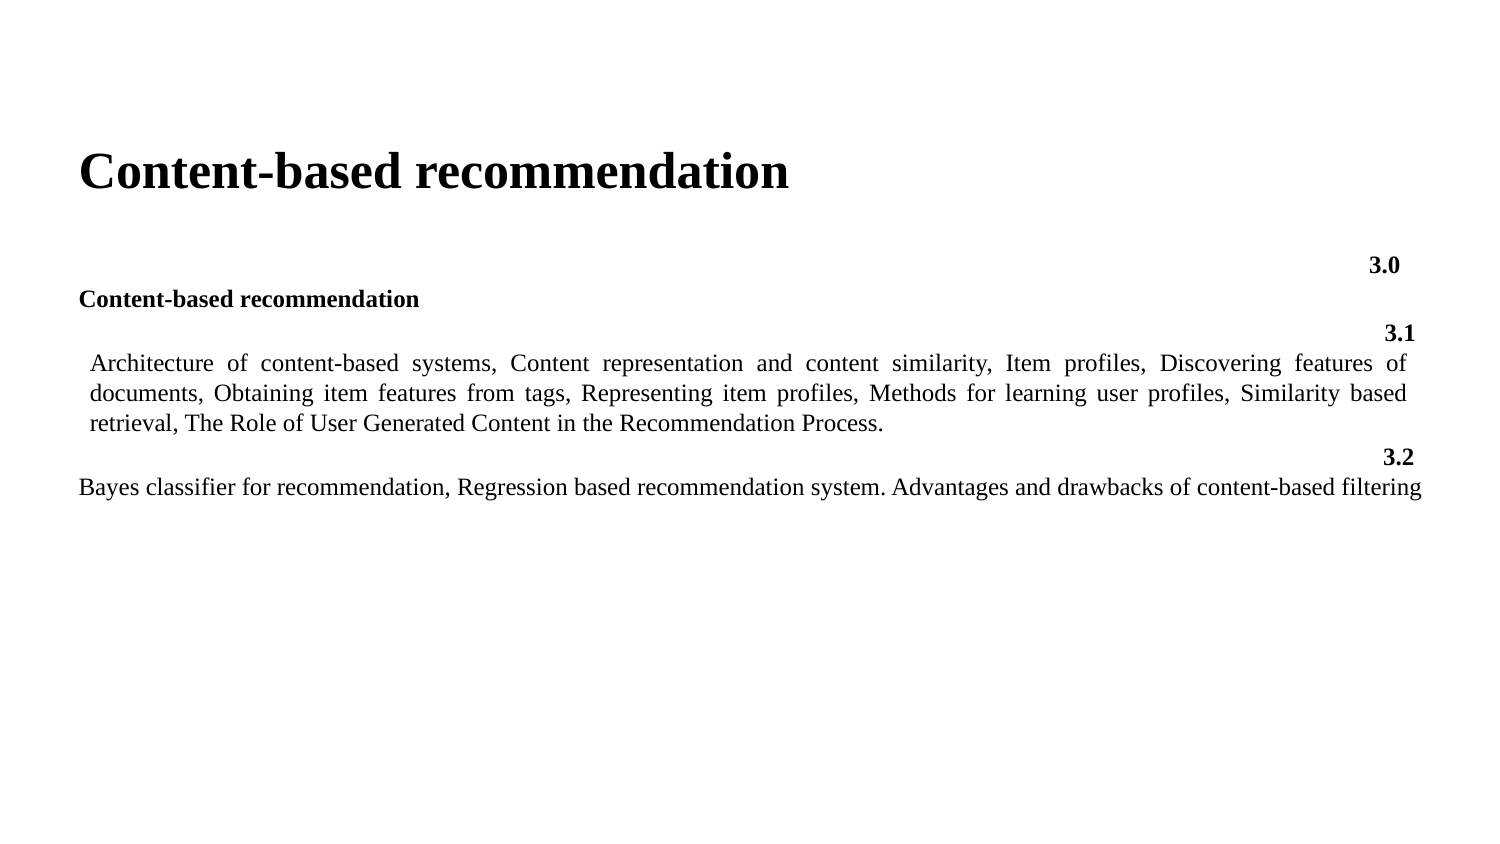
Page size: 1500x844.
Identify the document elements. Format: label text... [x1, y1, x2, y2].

title Content-based recommendation [51, 122, 1449, 215]
subtitle 3.0 Content-based recommendation 3.1 Architecture of content-based systems, Content representation and content similarity, Item profiles, Discovering features of documents, Obtaining item features from tags, Representing item profiles, Methods for learning user profiles, Similarity based retrieval, The Role of User Generated Content in the Recommendation Process. 3.2 Bayes classifier for recommendation, Regression based recommendation system. Advantages and drawbacks of content-based filtering [51, 229, 1449, 801]
